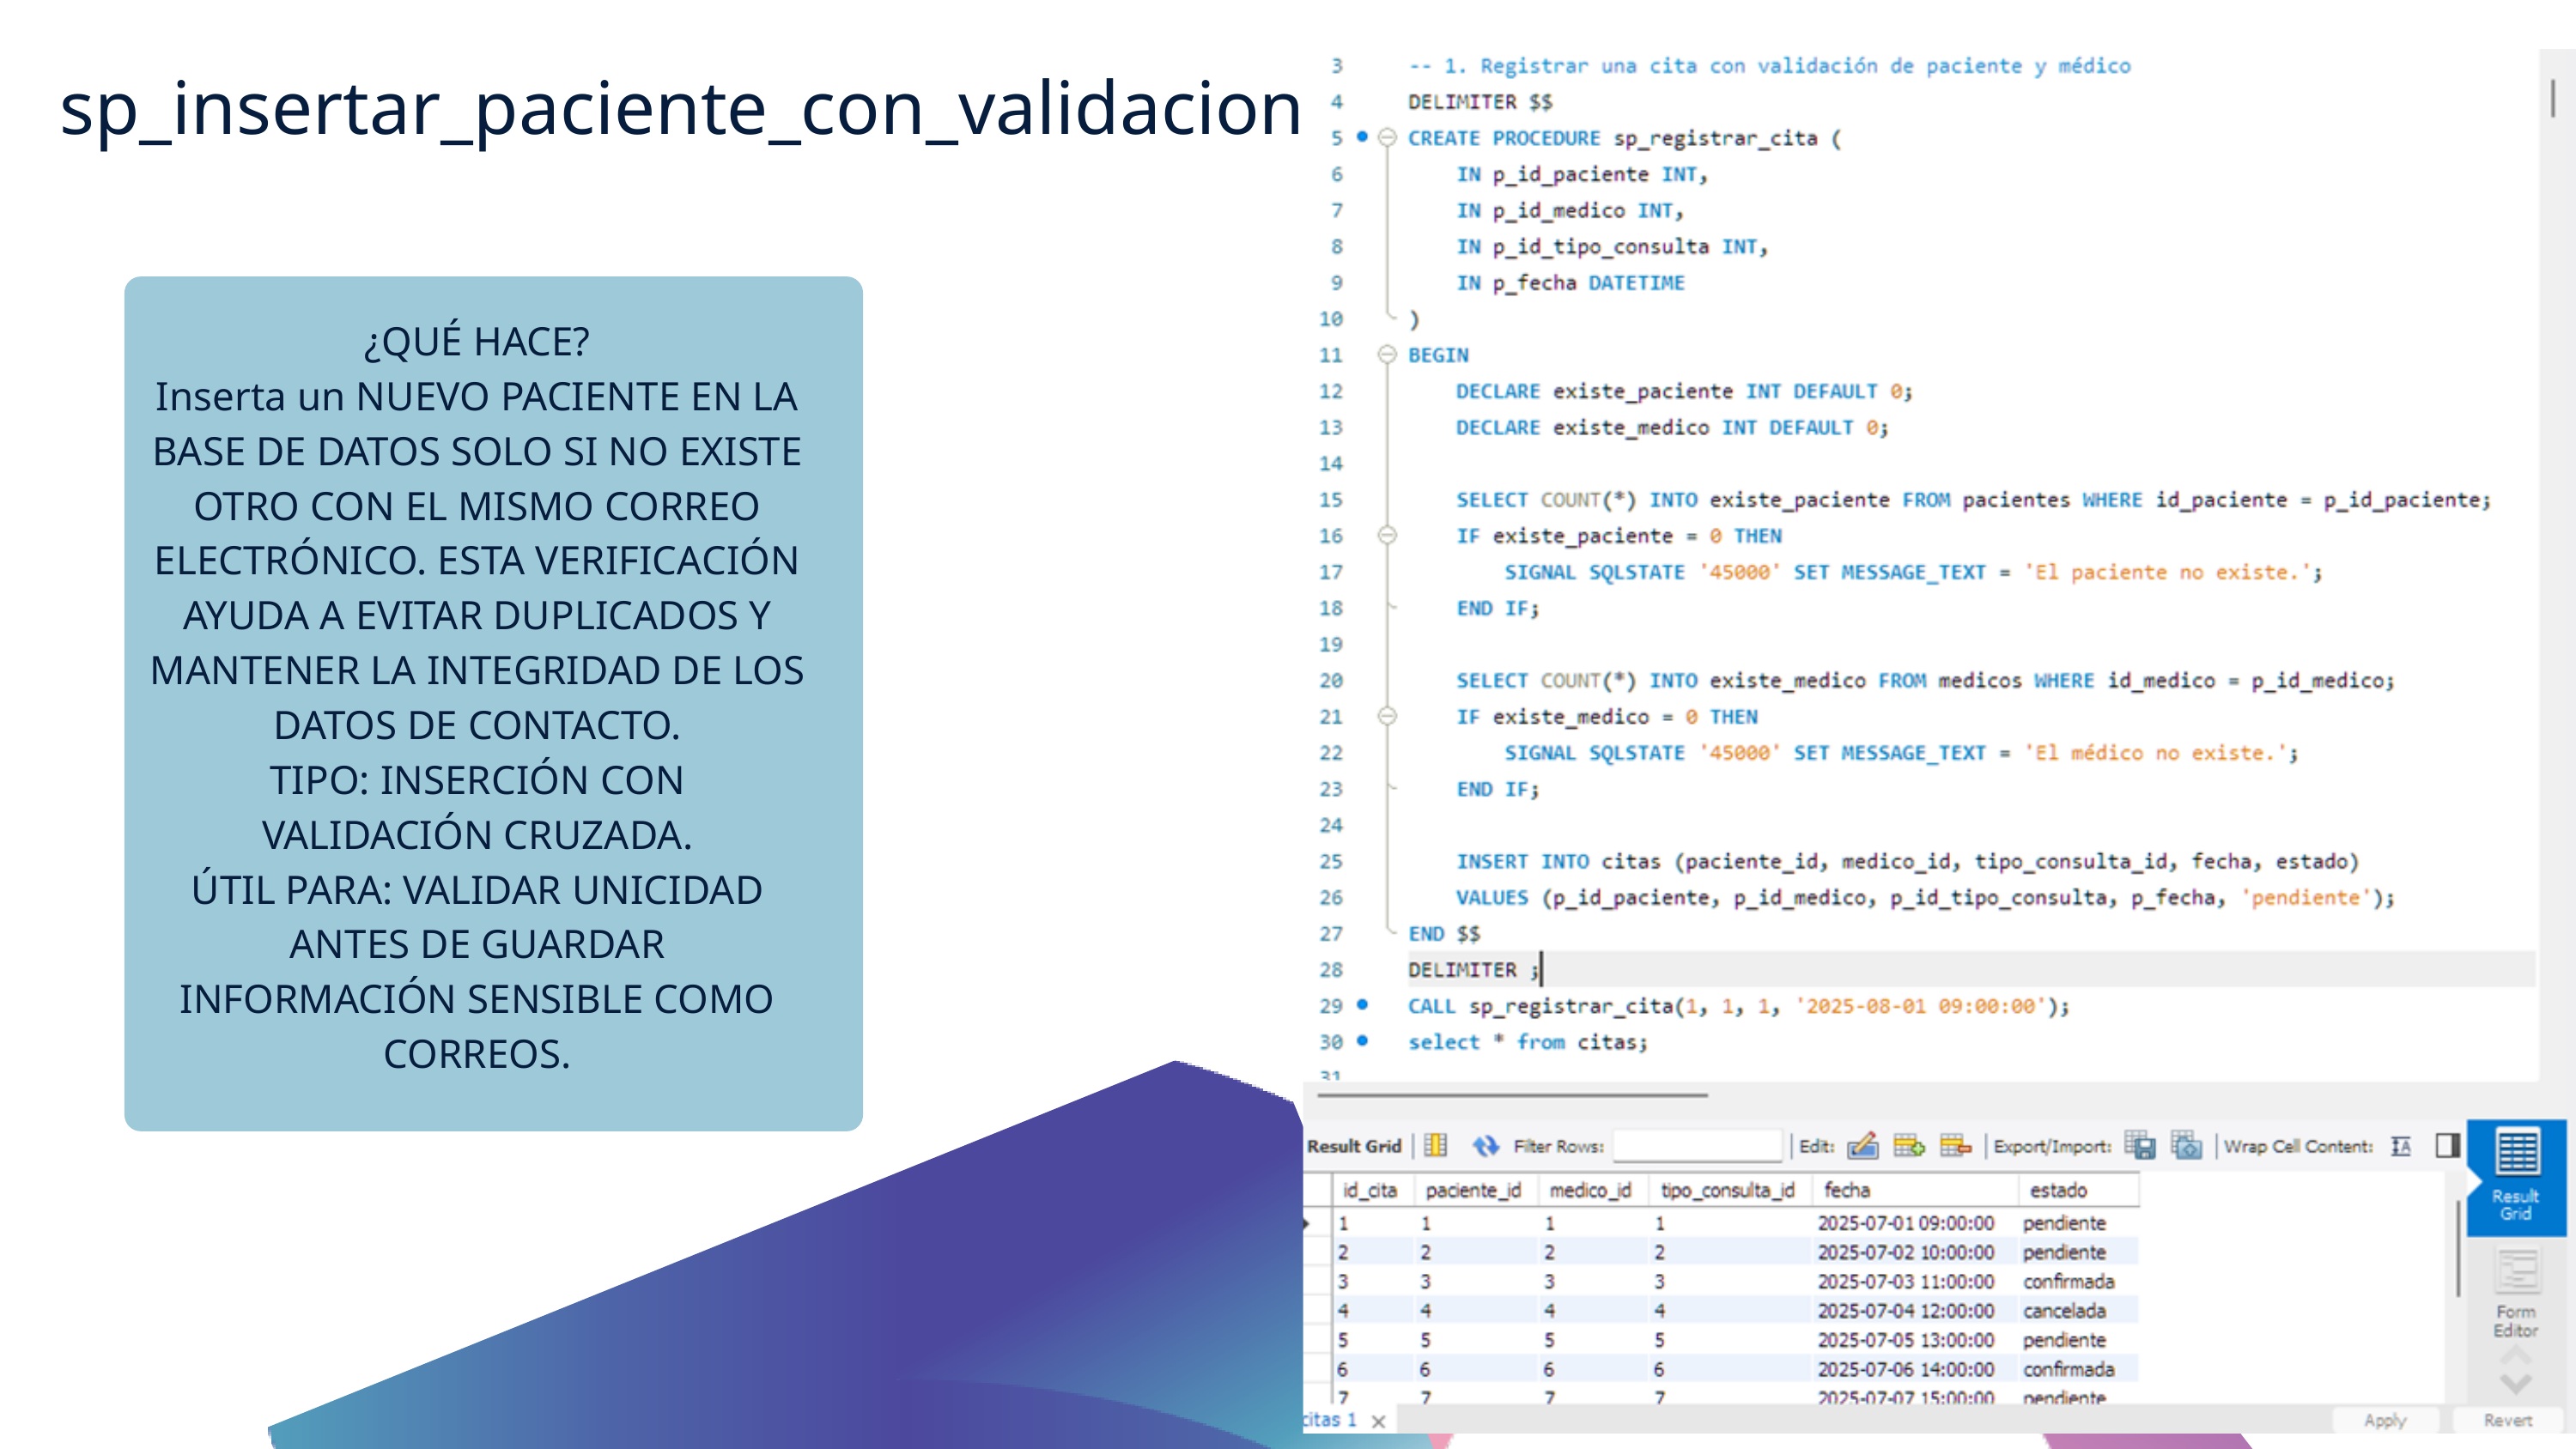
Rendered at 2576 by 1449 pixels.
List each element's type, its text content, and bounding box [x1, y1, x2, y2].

text_box [1303, 49, 2576, 1434]
text_box [264, 1025, 1434, 1449]
text_box [1428, 1434, 2253, 1449]
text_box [124, 276, 864, 1132]
text_box sp_insertar_paciente_con_validacion [0, 76, 1327, 223]
